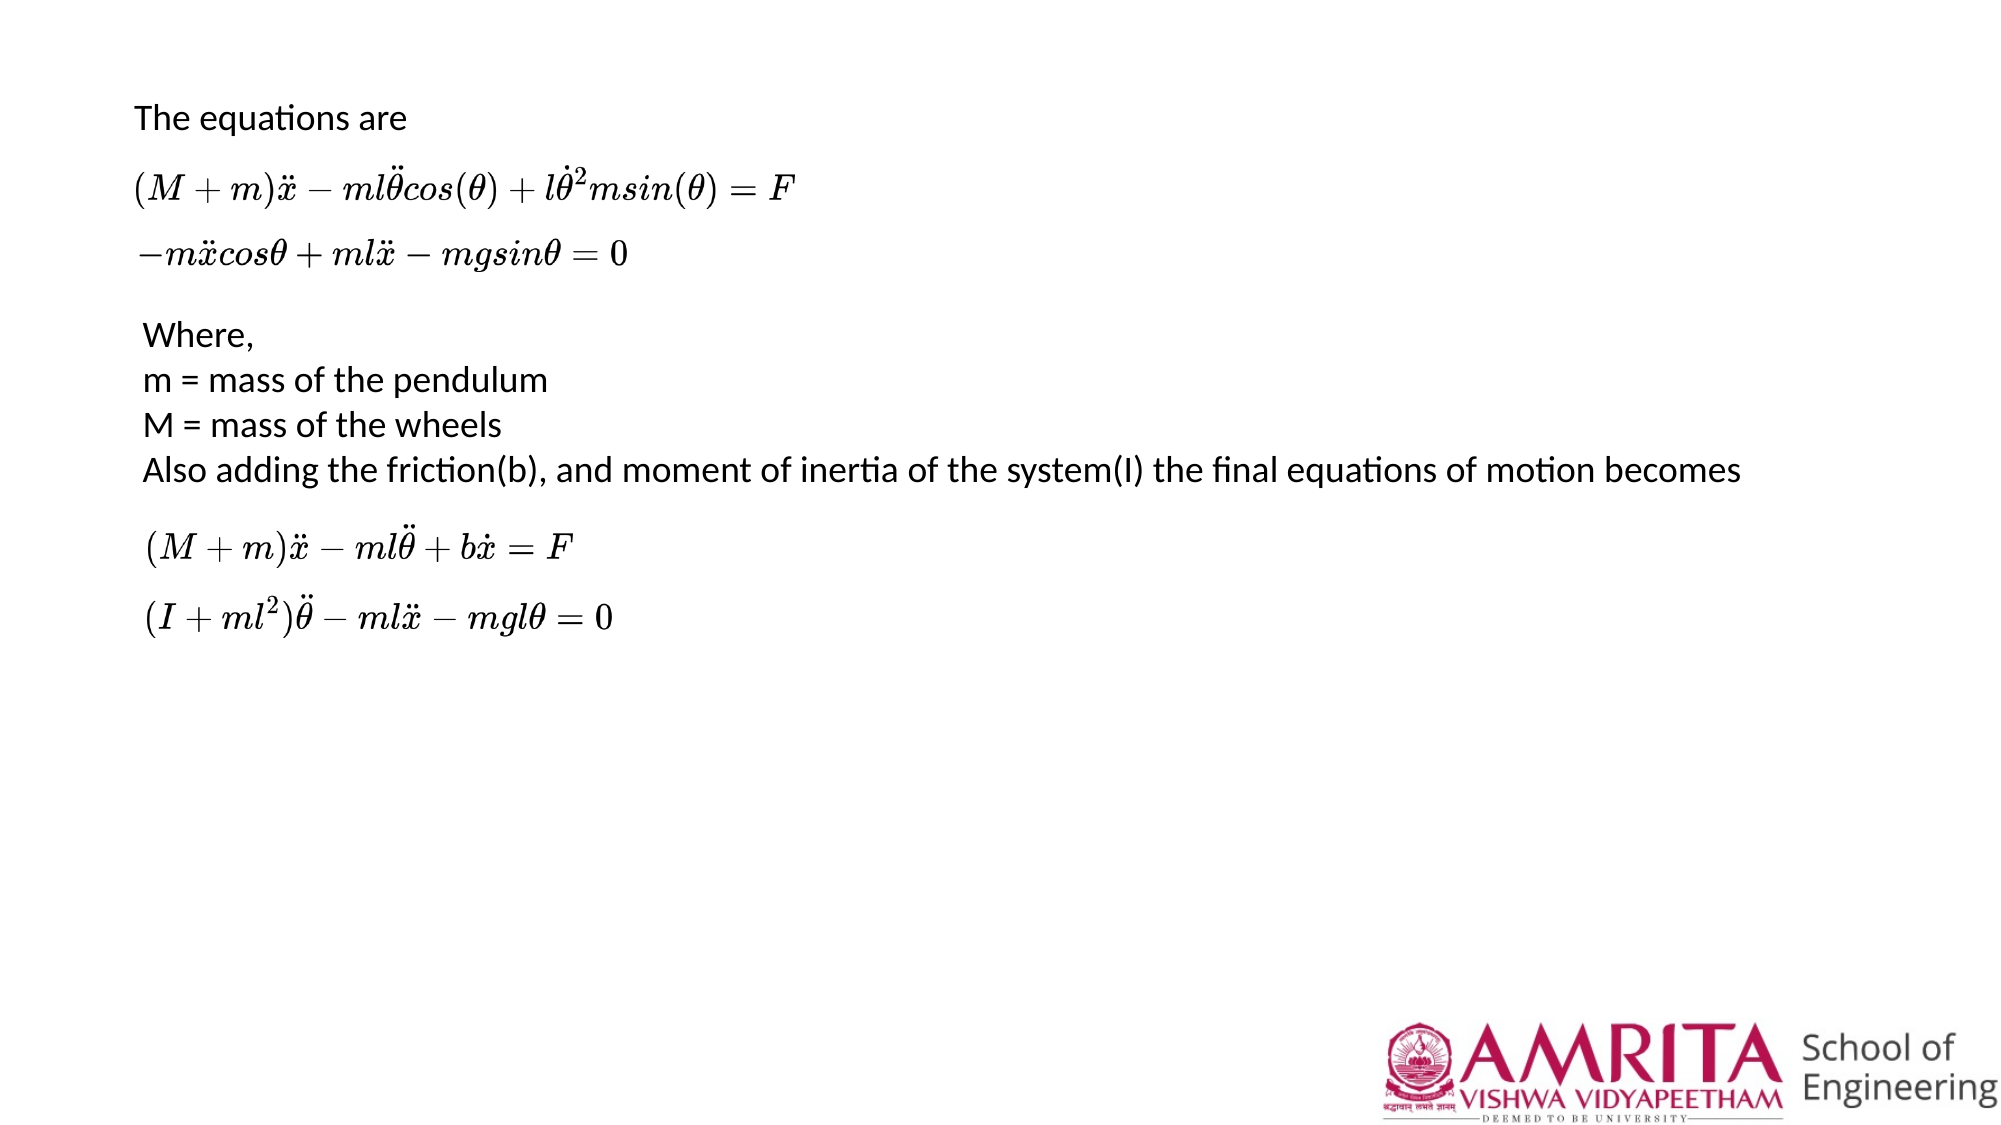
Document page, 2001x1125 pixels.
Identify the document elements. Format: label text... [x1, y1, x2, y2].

picture [1378, 1018, 2000, 1125]
picture [144, 520, 573, 568]
text_box Where, m = mass of the pendulum M = mass of the wheels Also adding the friction(b), and moment of inertia of the system(I) the final equations of motion becomes [127, 302, 1853, 543]
picture [136, 236, 628, 272]
text_box The equations are [119, 86, 660, 146]
picture [132, 161, 795, 209]
picture [143, 590, 613, 638]
